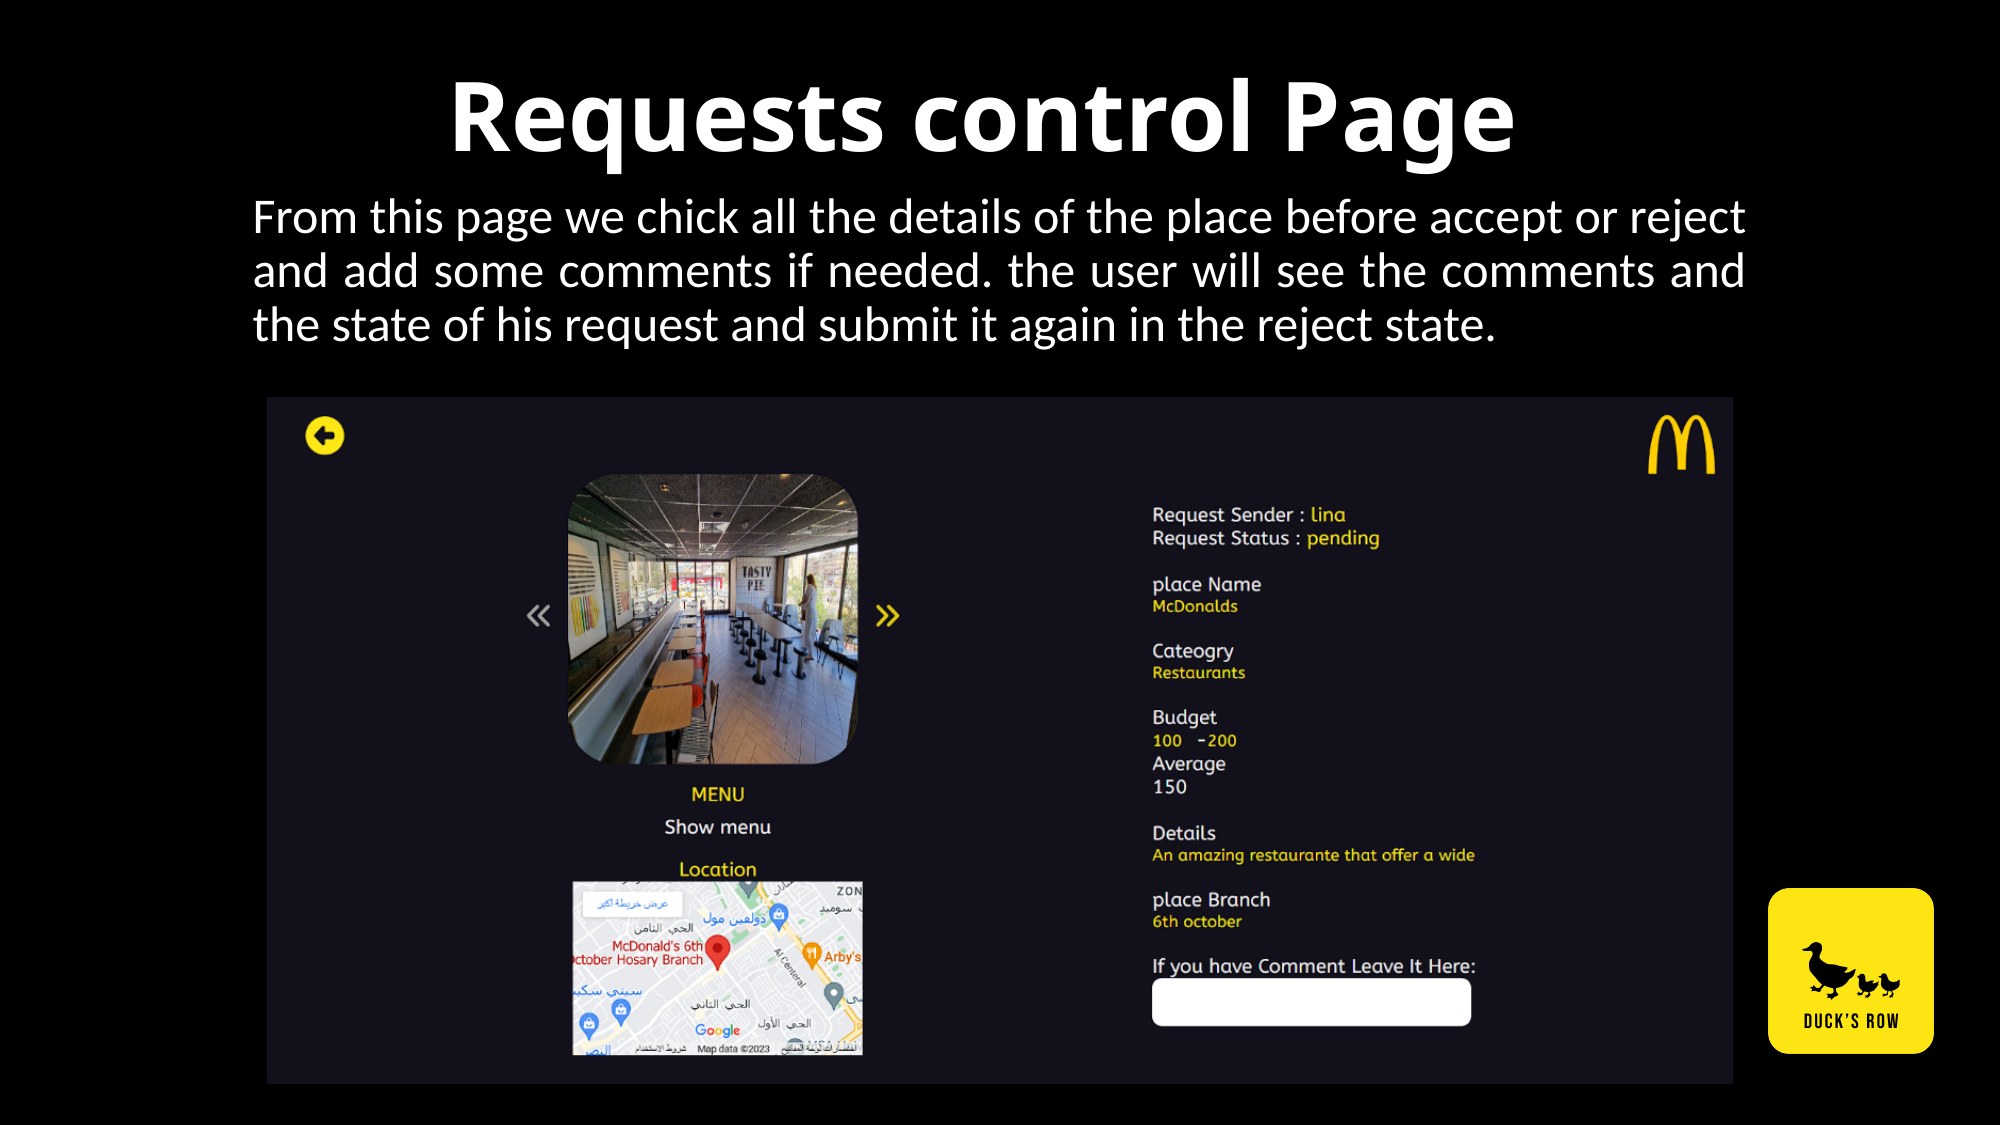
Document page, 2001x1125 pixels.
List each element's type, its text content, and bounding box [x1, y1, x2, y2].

picture [267, 397, 1733, 1084]
title Requests control Page [386, 2, 1579, 180]
picture [1768, 888, 1934, 1054]
subtitle From this page we chick all the details of the place before accept or reject and add some comments if needed. the user will see the comments and the state of his request and submit it again in the reject state. [237, 182, 1763, 360]
